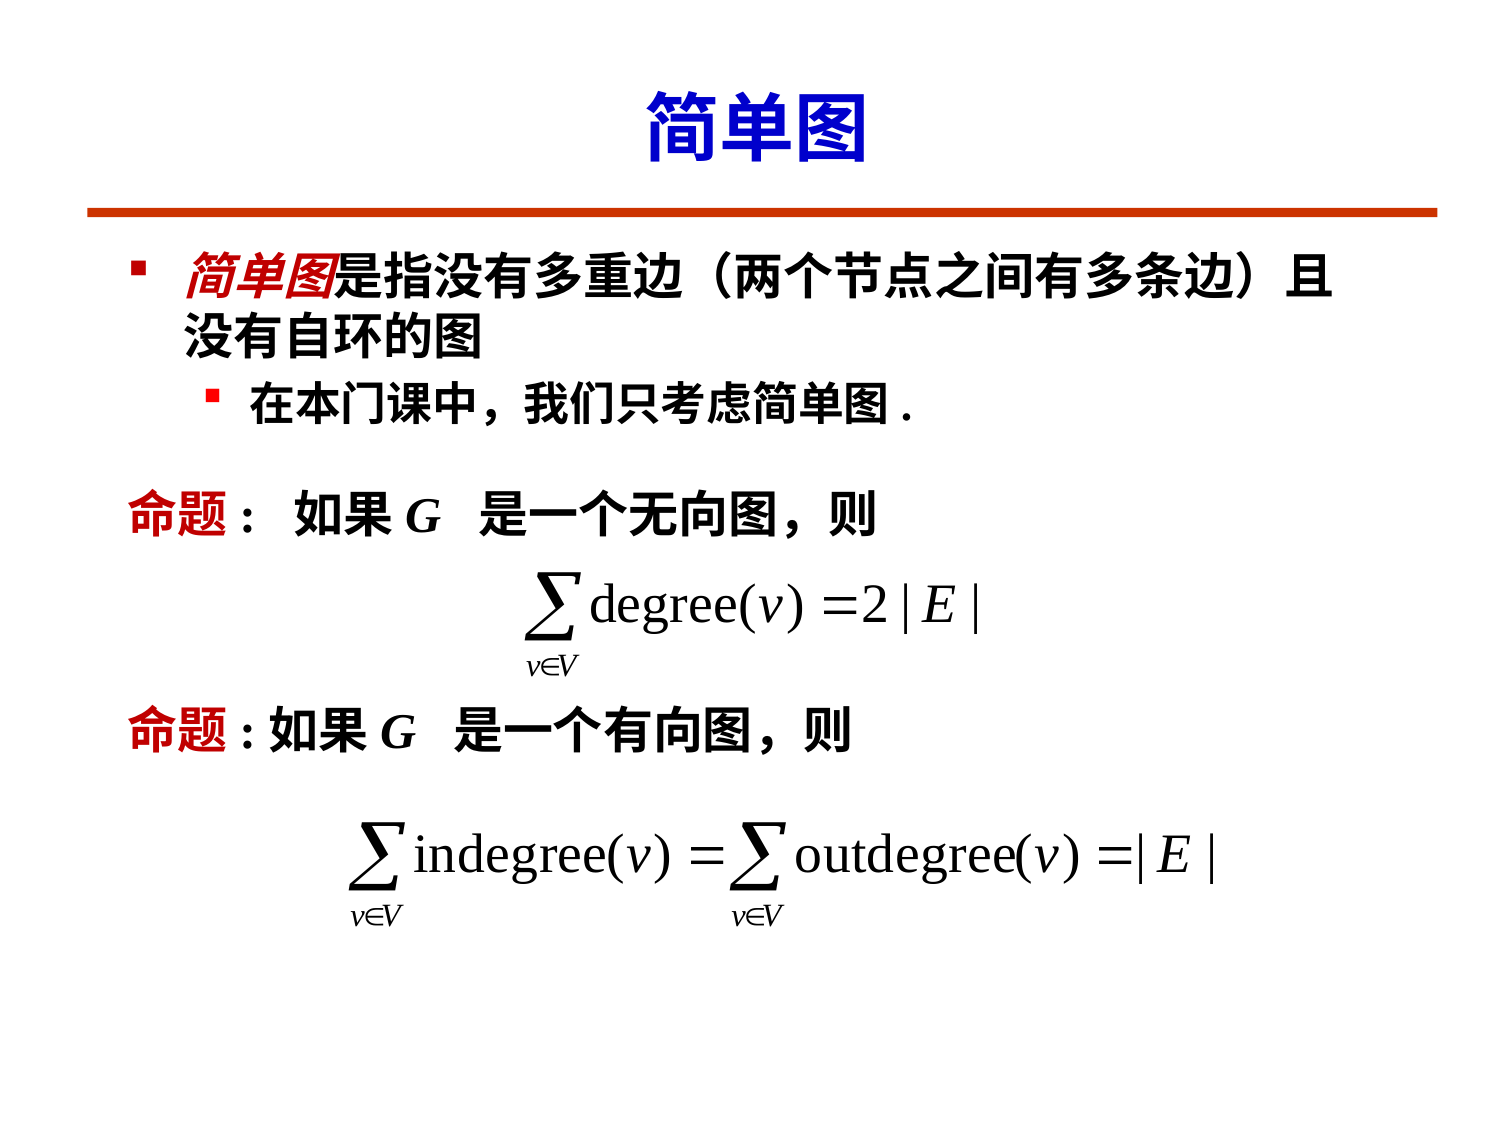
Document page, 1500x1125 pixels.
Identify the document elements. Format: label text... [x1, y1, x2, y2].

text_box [340, 812, 1223, 938]
title 简单图 [119, 50, 1395, 200]
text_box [516, 562, 986, 688]
list 简单图是指没有多重边（两个节点之间有多条边）且没有自环的图 在本门课中，我们只考虑简单图. 命题: 如果G 是一个无向图，则 命题:如果G 是一个有向图，则 [112, 237, 1388, 988]
